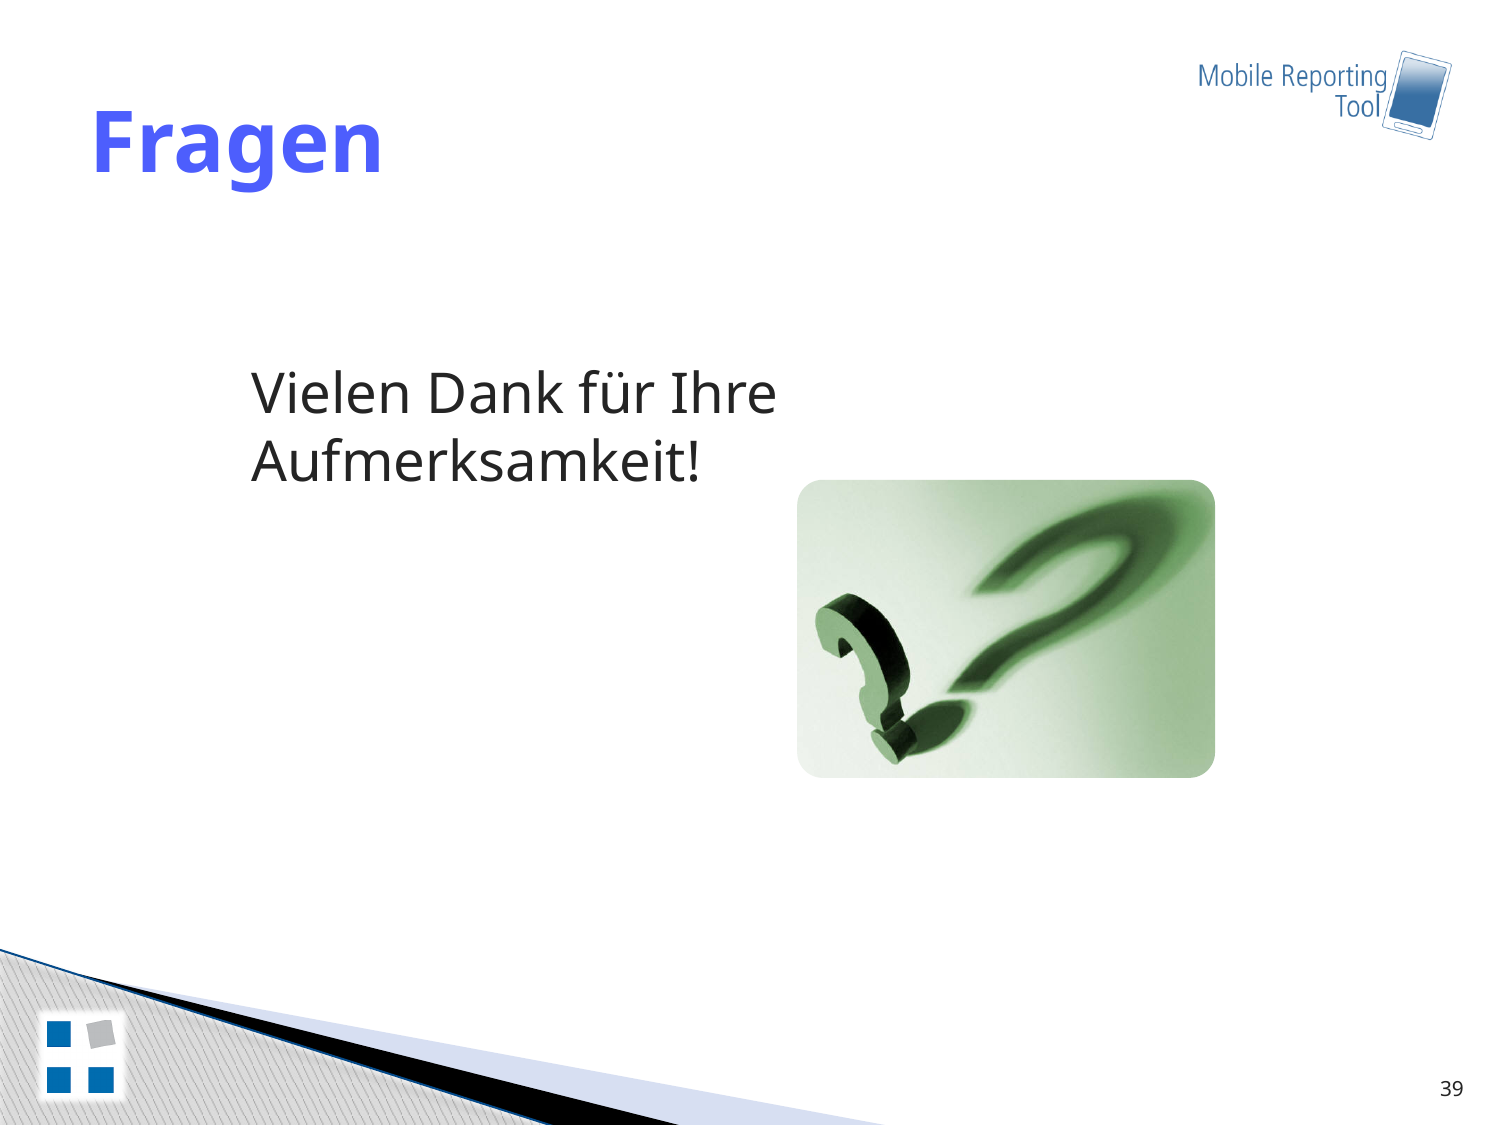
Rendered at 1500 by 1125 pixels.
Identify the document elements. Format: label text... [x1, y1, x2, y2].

picture [796, 479, 1216, 779]
picture [1187, 42, 1459, 149]
slide_number 39 [1418, 1051, 1479, 1112]
title Fragen [75, 45, 1425, 233]
list Vielen Dank für Ihre Aufmerksamkeit! [218, 349, 821, 587]
picture [47, 1020, 117, 1093]
